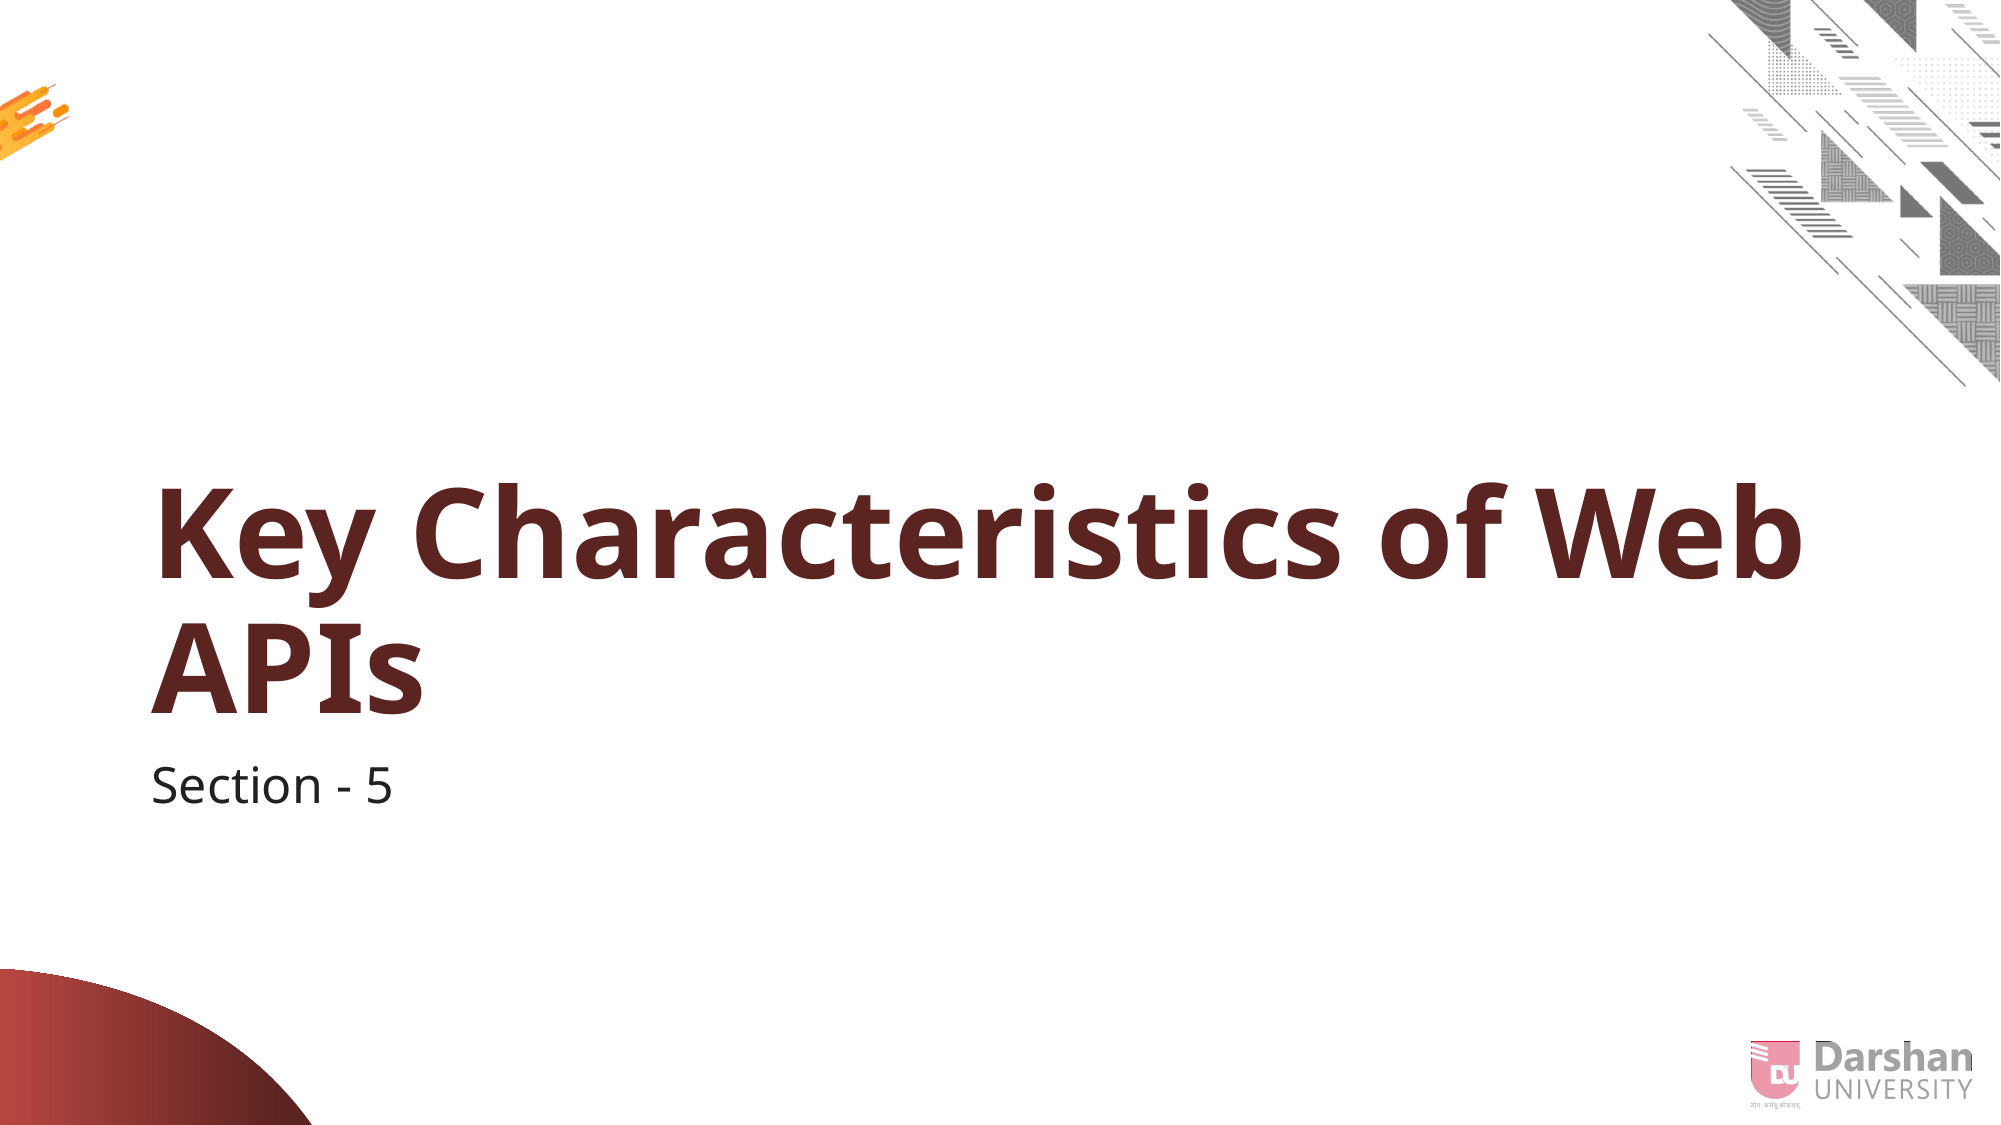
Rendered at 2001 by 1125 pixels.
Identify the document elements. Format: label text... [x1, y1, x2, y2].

list Section - 5 [136, 752, 1862, 999]
title Key Characteristics of Web APIs [136, 280, 1862, 749]
picture [0, 65, 90, 193]
